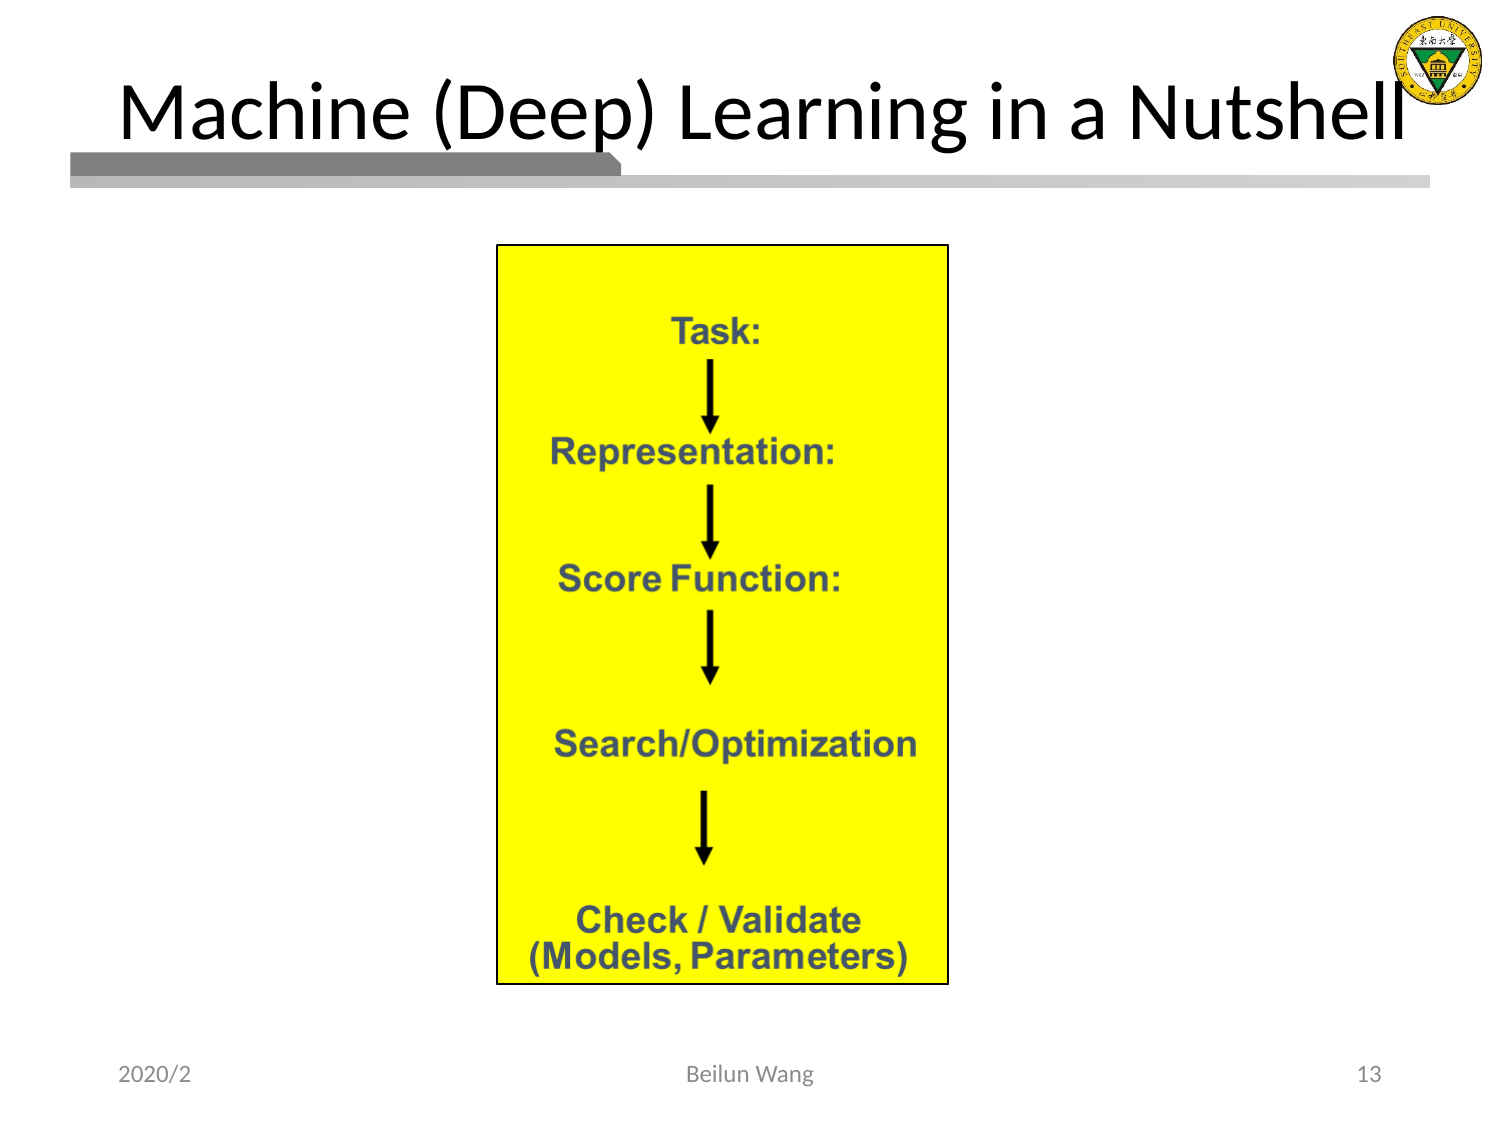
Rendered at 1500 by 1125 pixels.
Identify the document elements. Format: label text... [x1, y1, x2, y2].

picture [1393, 16, 1482, 105]
footer Beilun Wang [496, 1042, 1004, 1103]
title Machine (Deep) Learning in a Nutshell [103, 59, 1433, 156]
slide_number 13 [1059, 1042, 1397, 1103]
picture [496, 244, 949, 1001]
slide_number 2020/2 [103, 1042, 441, 1103]
